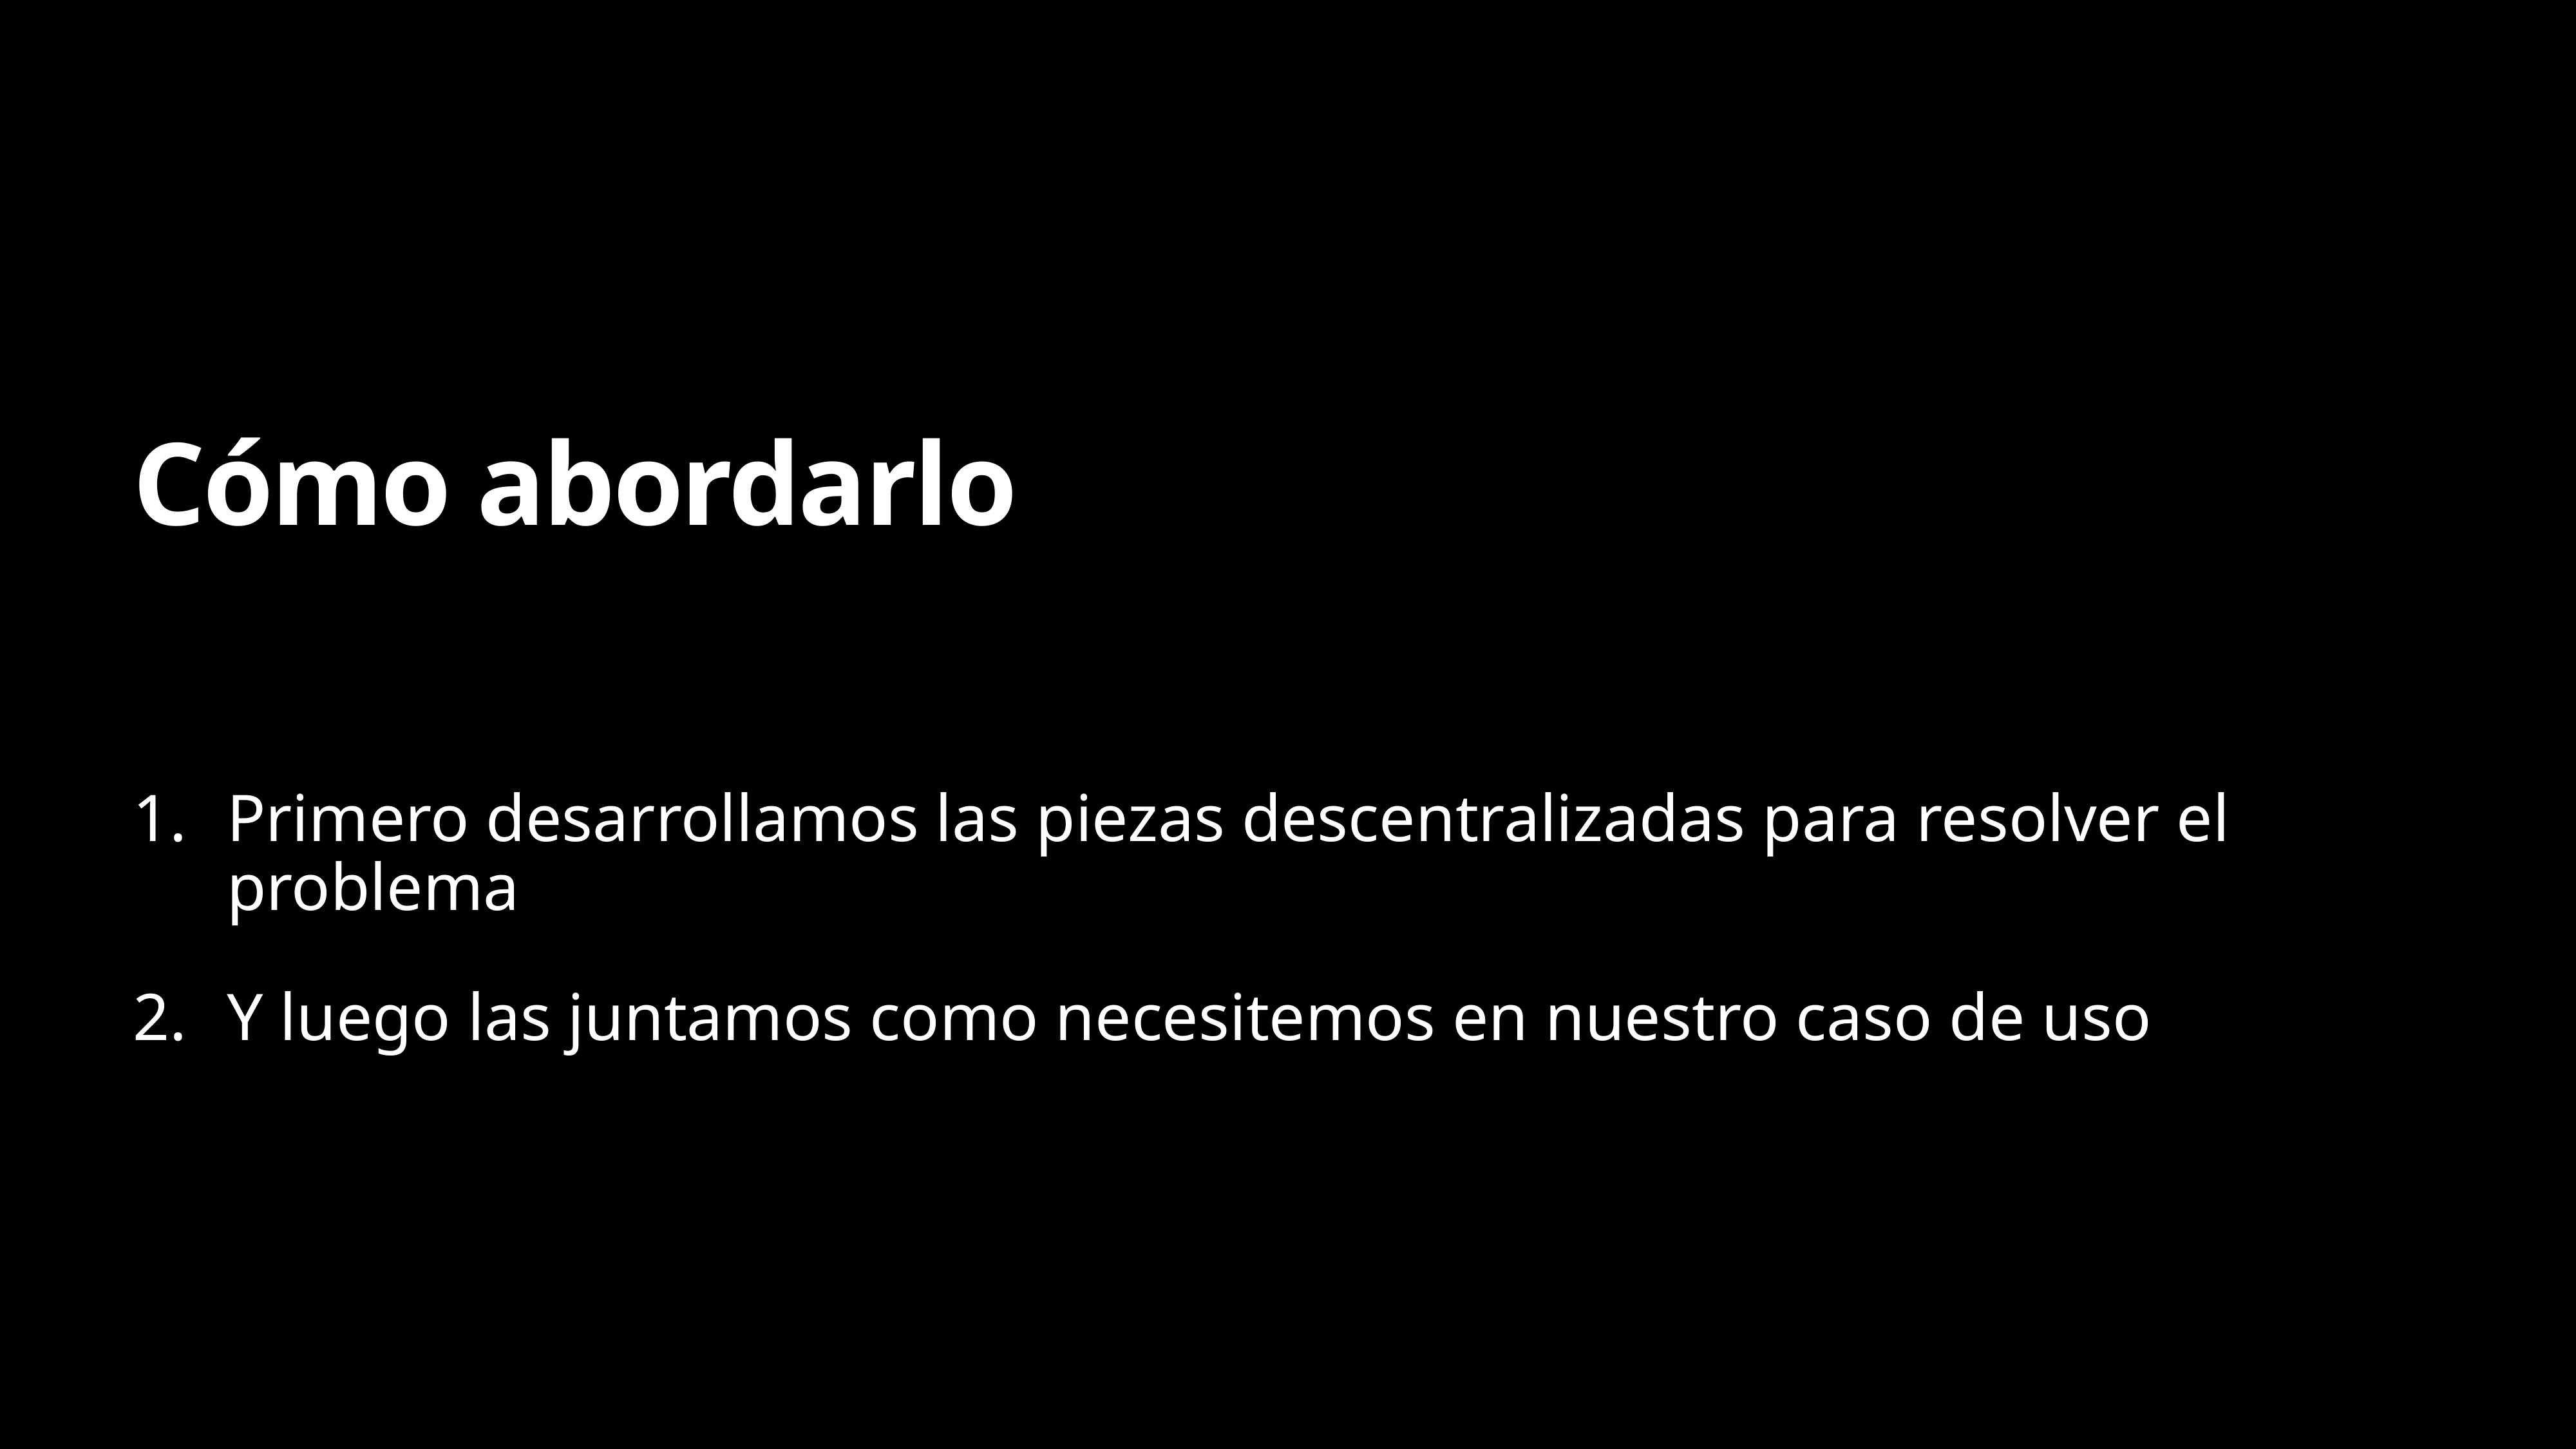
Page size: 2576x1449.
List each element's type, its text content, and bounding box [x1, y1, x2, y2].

title Cómo abordarlo [127, 431, 2449, 584]
list Primero desarrollamos las piezas descentralizadas para resolver el problema Y luego las juntamos como necesitemos en nuestro caso de uso [127, 779, 2449, 1018]
